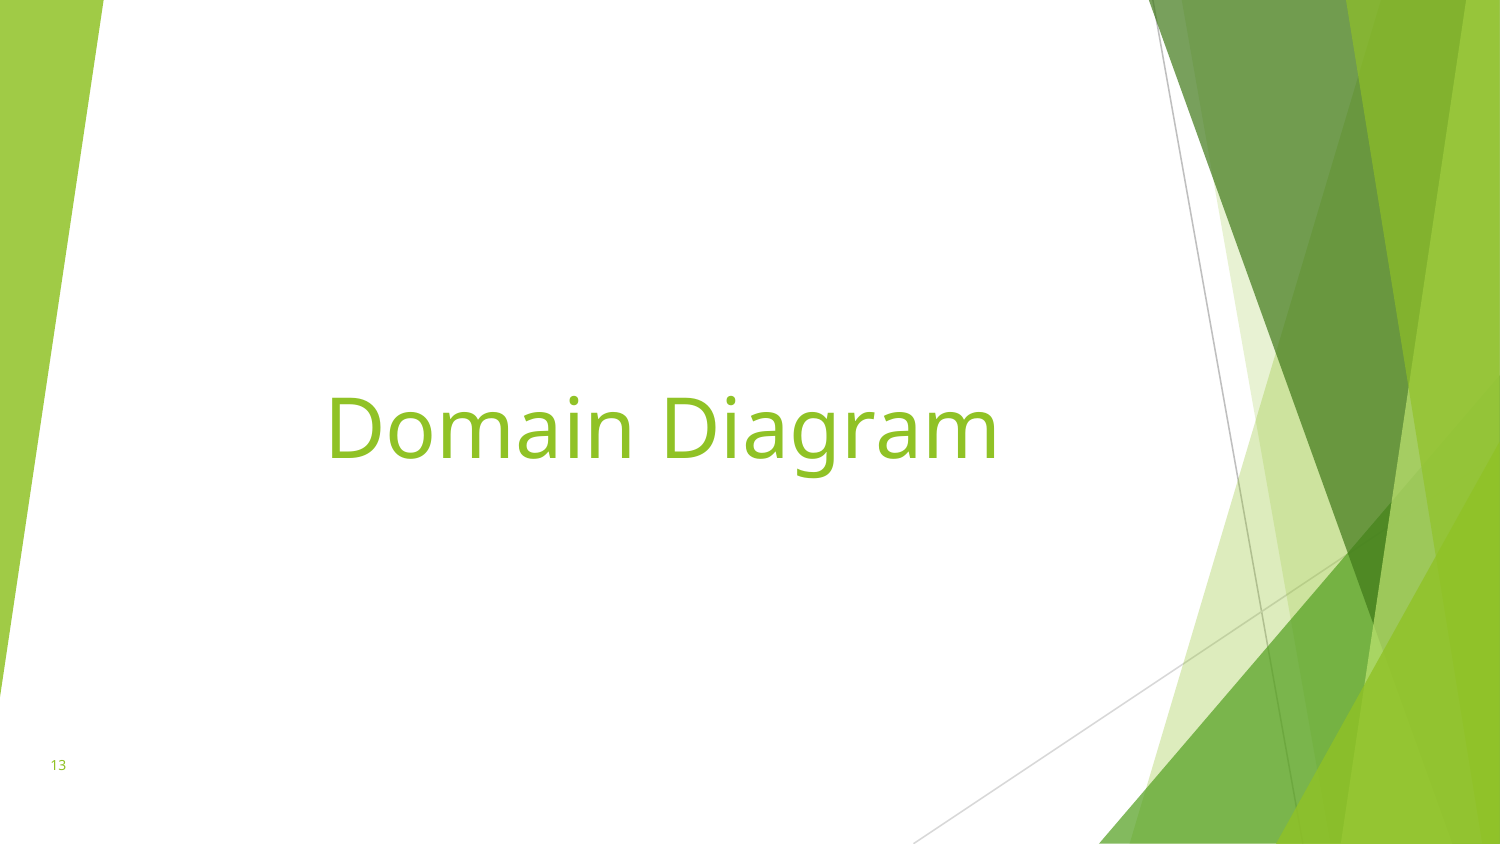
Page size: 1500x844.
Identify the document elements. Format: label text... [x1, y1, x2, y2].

title Domain Diagram [185, 295, 1141, 499]
slide_number 13 [0, 743, 82, 789]
